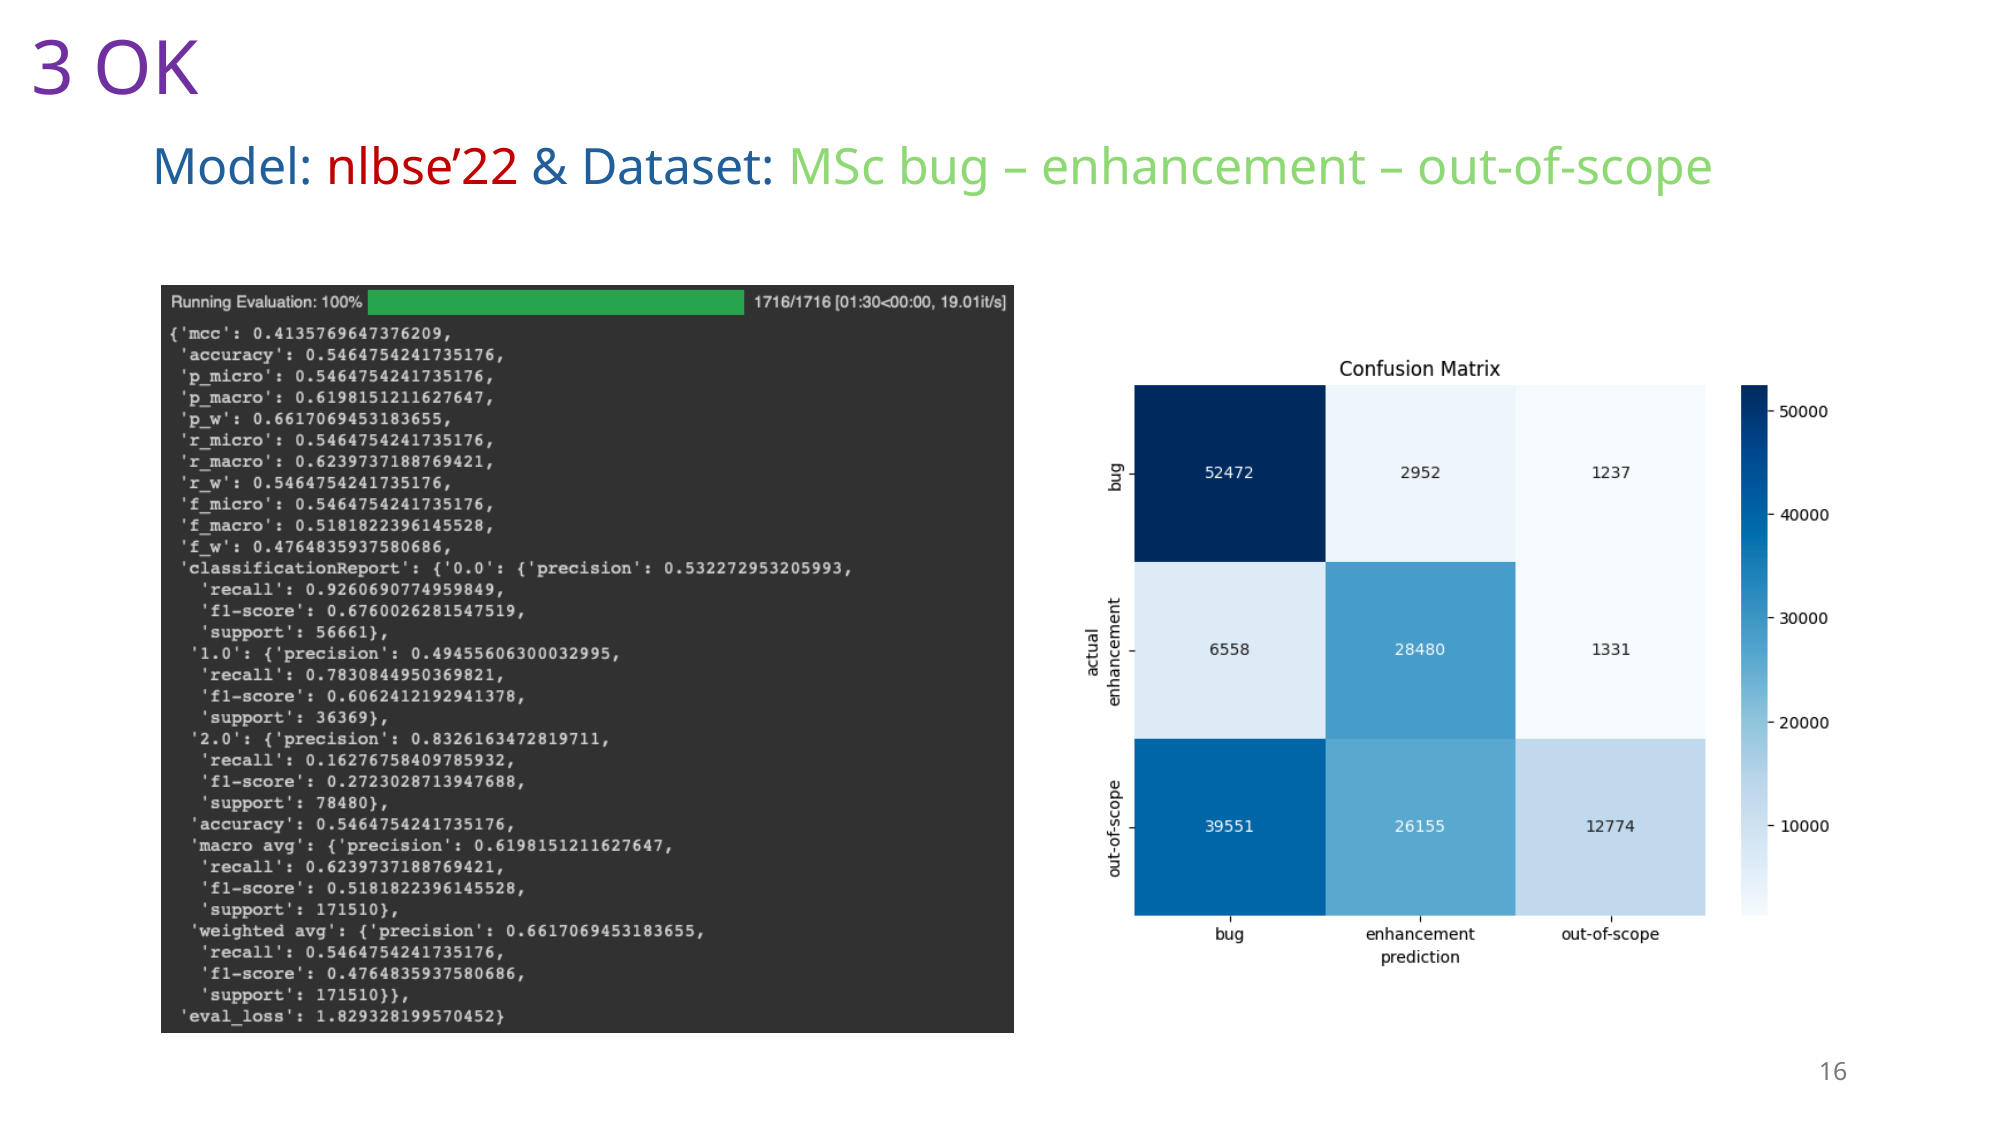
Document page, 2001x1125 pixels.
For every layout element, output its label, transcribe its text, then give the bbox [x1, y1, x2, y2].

picture [1077, 353, 1839, 973]
picture [161, 284, 1015, 1033]
slide_number 15 [1412, 1042, 1863, 1103]
text_box Model: nlbse’22 & Dataset: MSc bug – enhancement – out-of-scope [137, 59, 2000, 278]
text_box 3 OK [16, 12, 336, 118]
